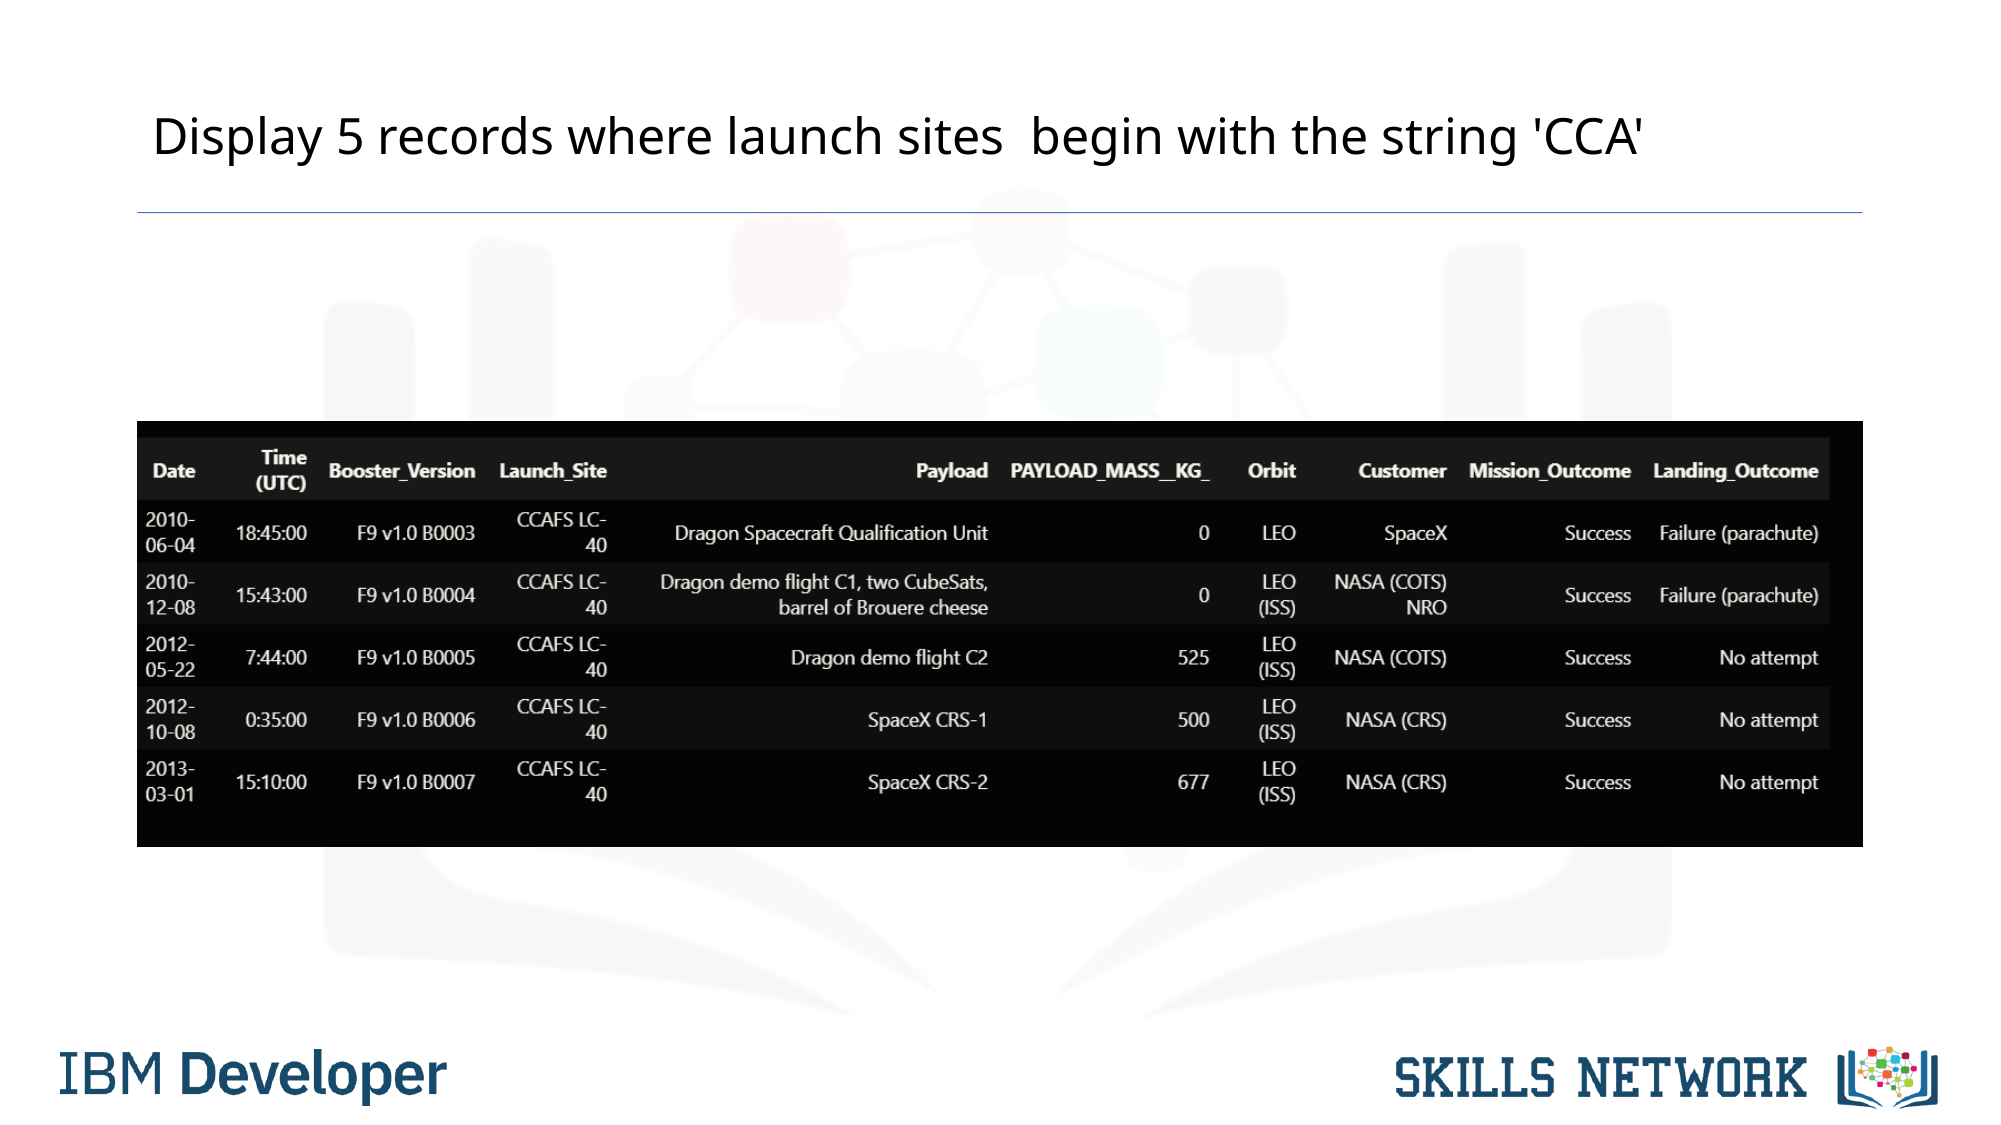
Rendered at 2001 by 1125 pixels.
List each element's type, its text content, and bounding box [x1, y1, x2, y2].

picture [1390, 1045, 1945, 1111]
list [137, 421, 1863, 847]
picture [55, 1045, 459, 1108]
title Display 5 records where launch sites begin with the string 'CCA' [137, 59, 1863, 278]
